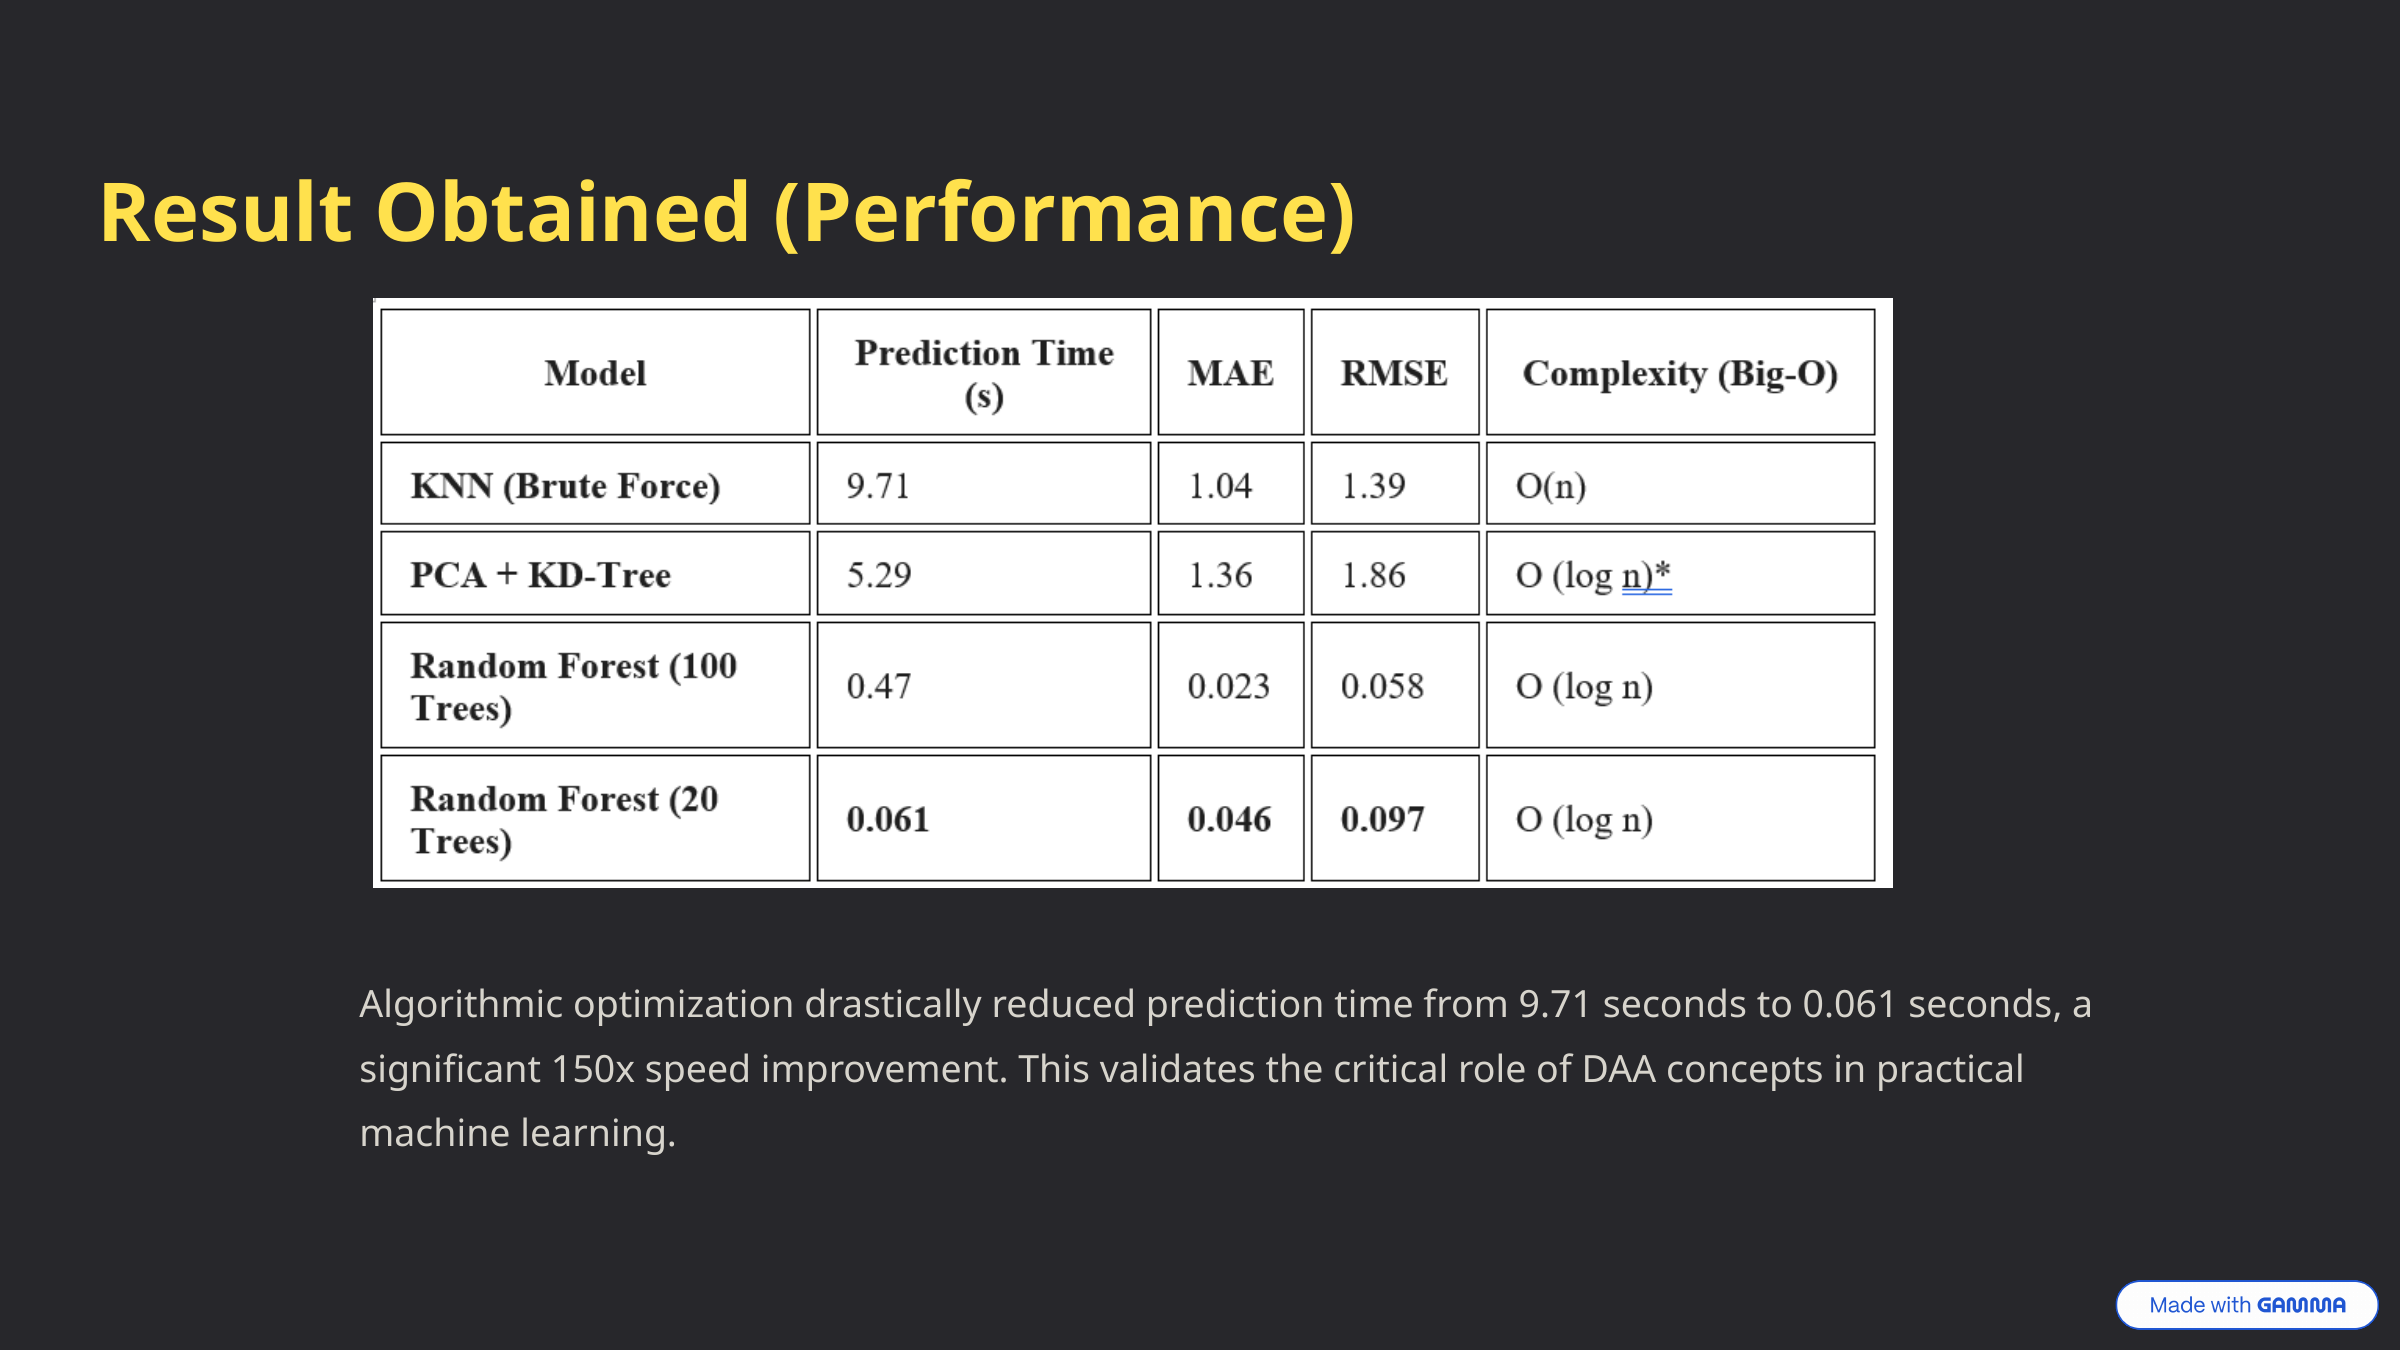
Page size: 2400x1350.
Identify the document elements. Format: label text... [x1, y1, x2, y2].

text_box Algorithmic optimization drastically reduced prediction time from 9.71 seconds to 0.061 seconds, a significant 150x speed improvement. This validates the critical role of DAA concepts in practical machine learning. [344, 953, 2197, 1162]
picture [0, 0, 2400, 888]
picture [2106, 1271, 2389, 1339]
